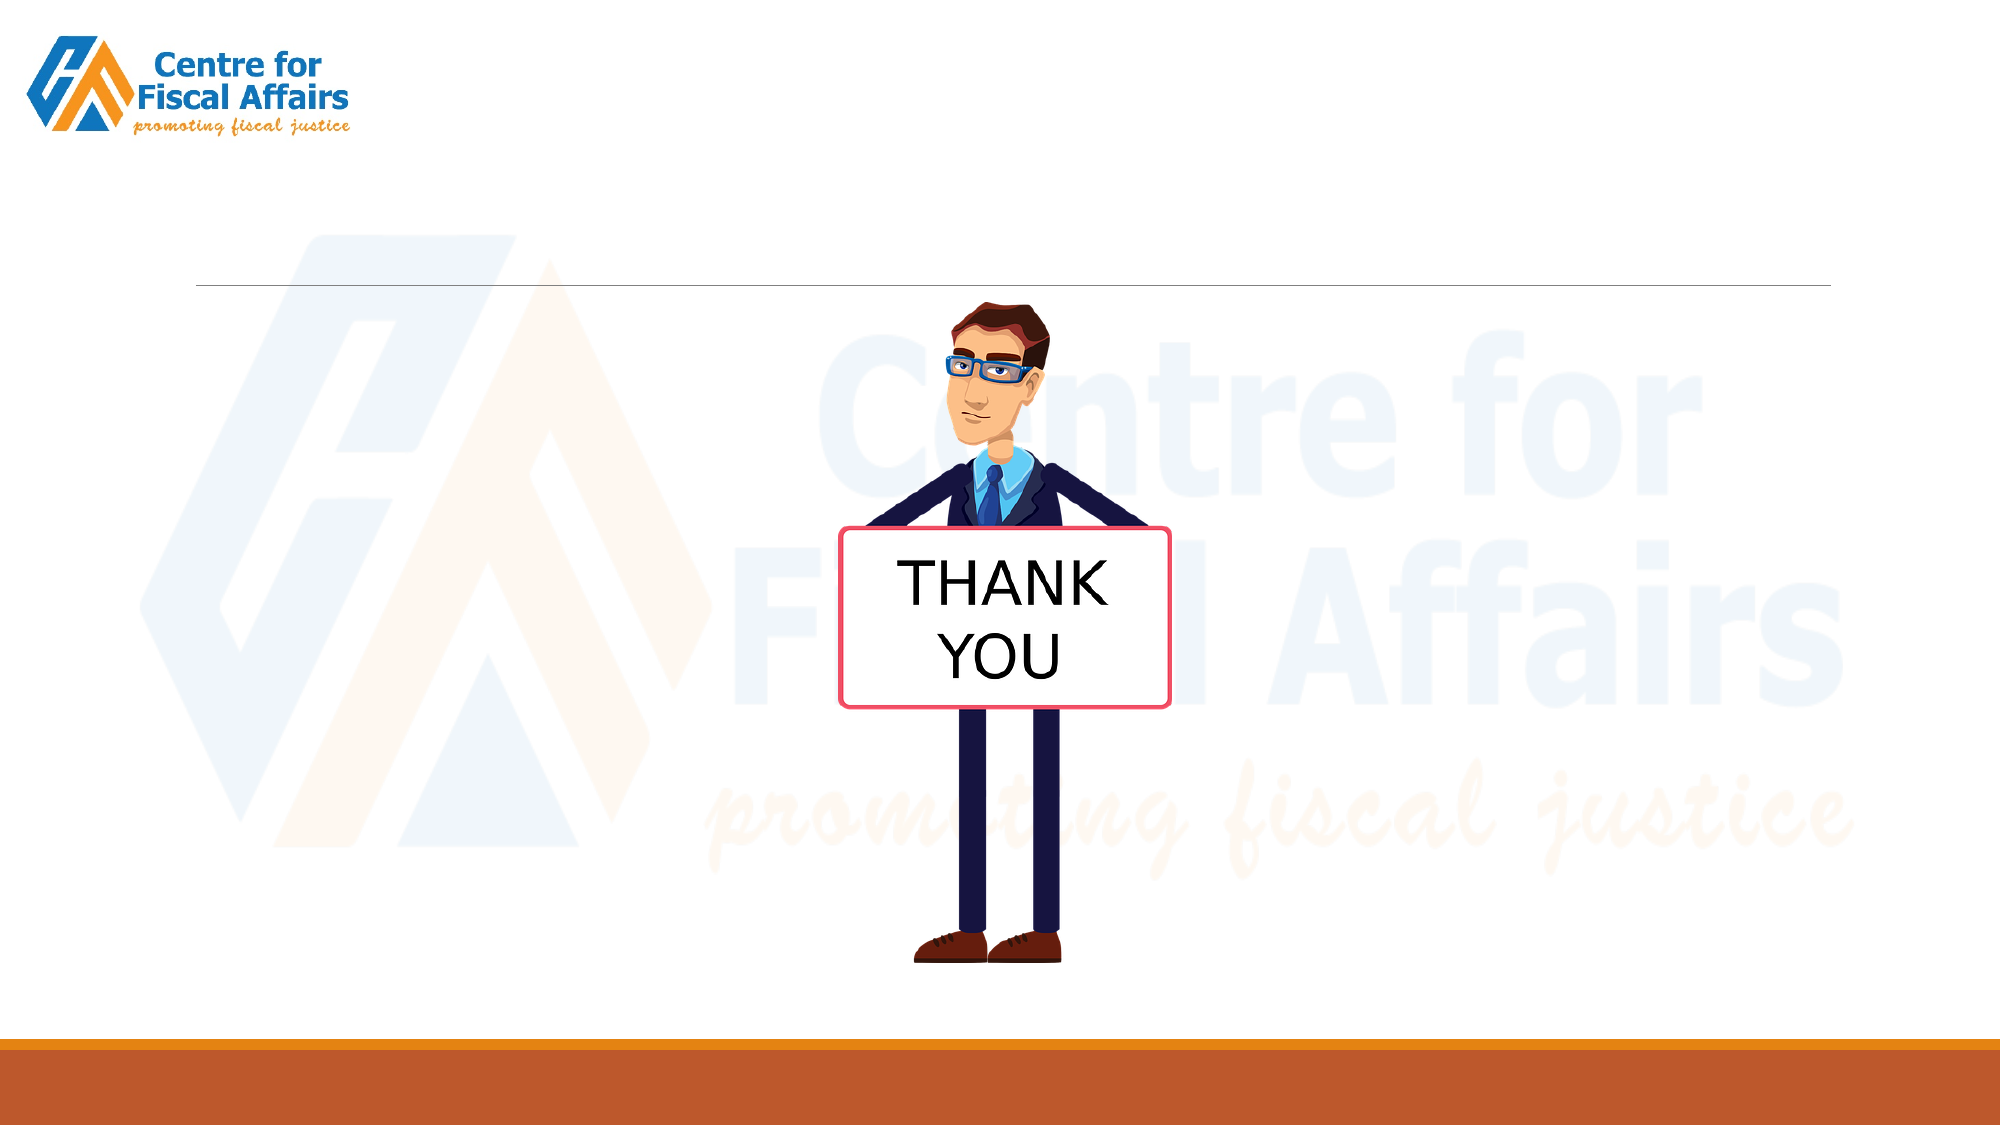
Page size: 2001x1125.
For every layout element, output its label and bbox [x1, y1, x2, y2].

picture [0, 0, 378, 174]
list [837, 302, 1172, 964]
